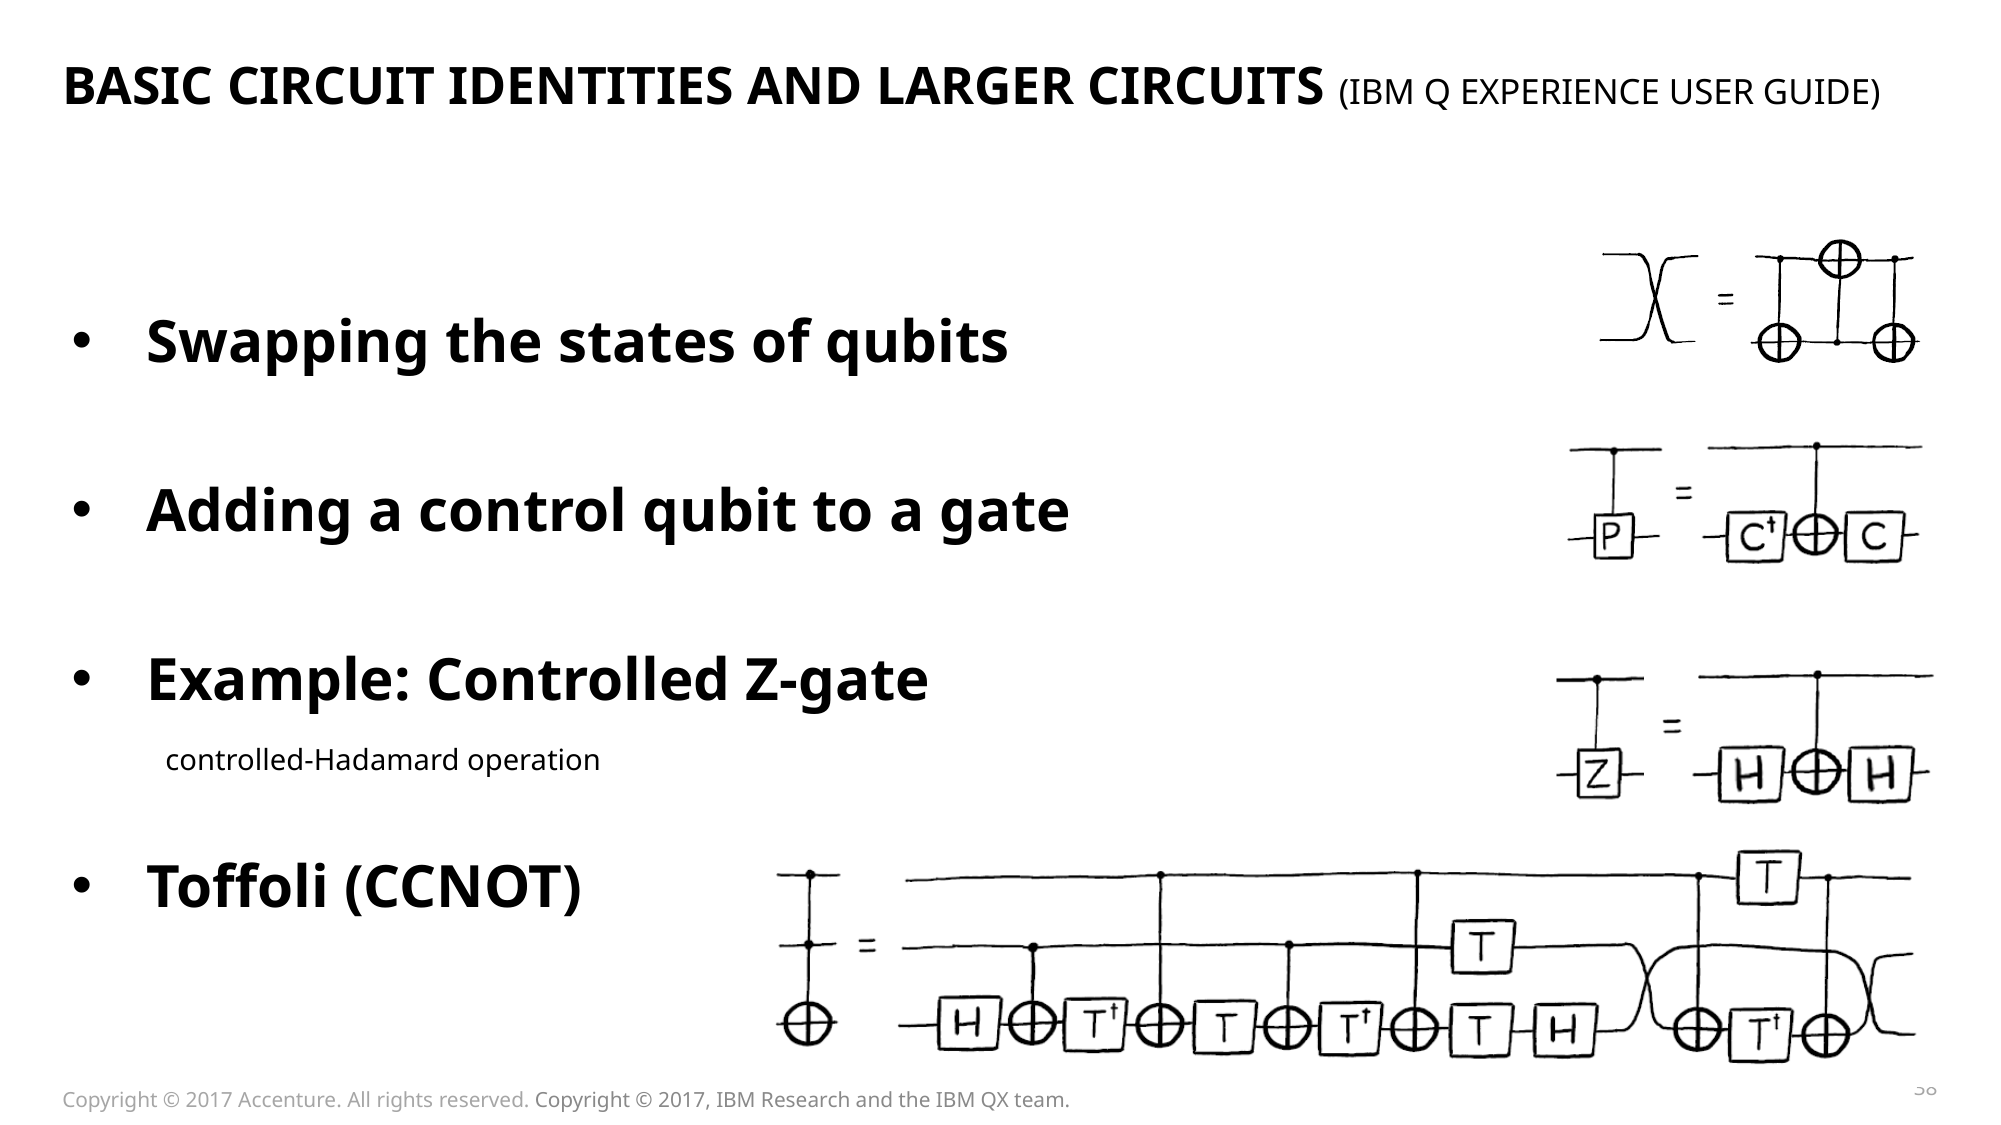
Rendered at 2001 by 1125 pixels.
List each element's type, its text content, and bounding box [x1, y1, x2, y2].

list Swapping the states of qubits Adding a control qubit to a gate Example: Controlled Z-gate controlled-Hadamard operation Toffoli (CCNOT) [62, 299, 1469, 1069]
picture [1549, 666, 1938, 809]
picture [1586, 224, 1938, 381]
slide_number 38 [1887, 1087, 1938, 1104]
title Basic Circuit Identities and Larger Circuits (IBM Q Experience User Guide) [62, 62, 1888, 225]
footer Copyright © 2017 Accenture. All rights reserved. Copyright © 2017, IBM Research and the IBM QX team. [62, 1069, 1158, 1113]
picture [748, 834, 1938, 1087]
picture [1549, 426, 1938, 576]
